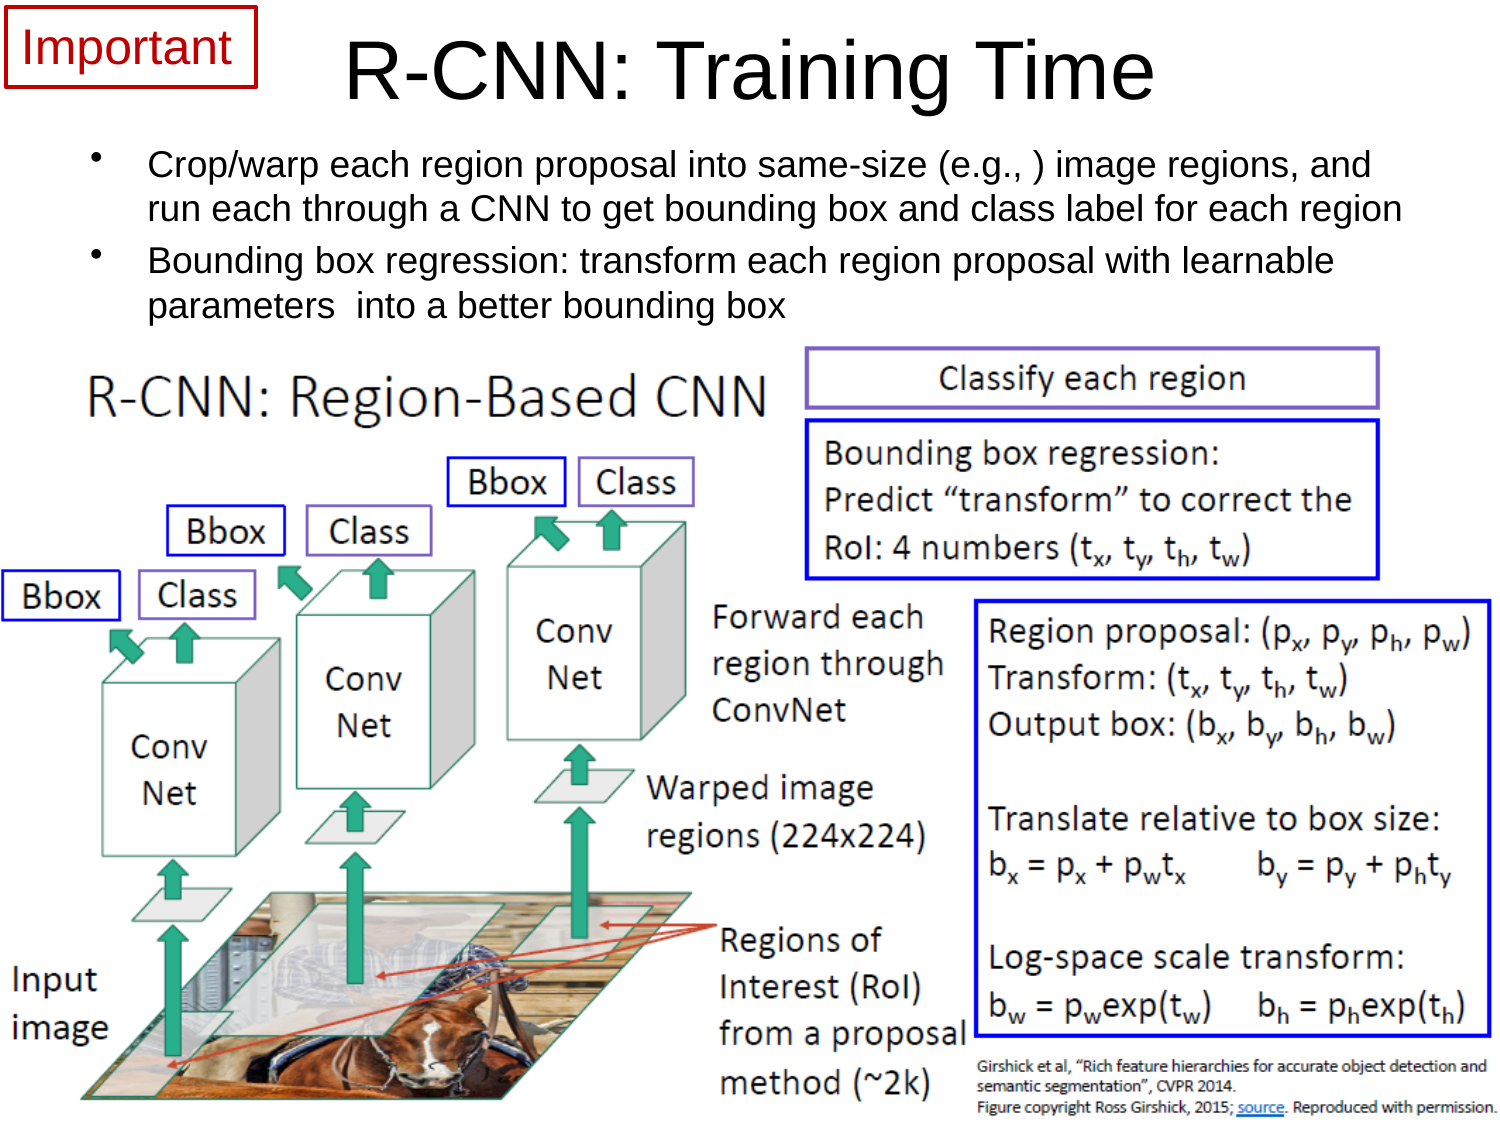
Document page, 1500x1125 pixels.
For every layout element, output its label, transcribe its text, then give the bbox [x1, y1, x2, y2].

picture [0, 345, 1500, 1120]
text_box Important [5, 7, 256, 88]
title R-CNN: Training Time [74, 0, 1426, 139]
